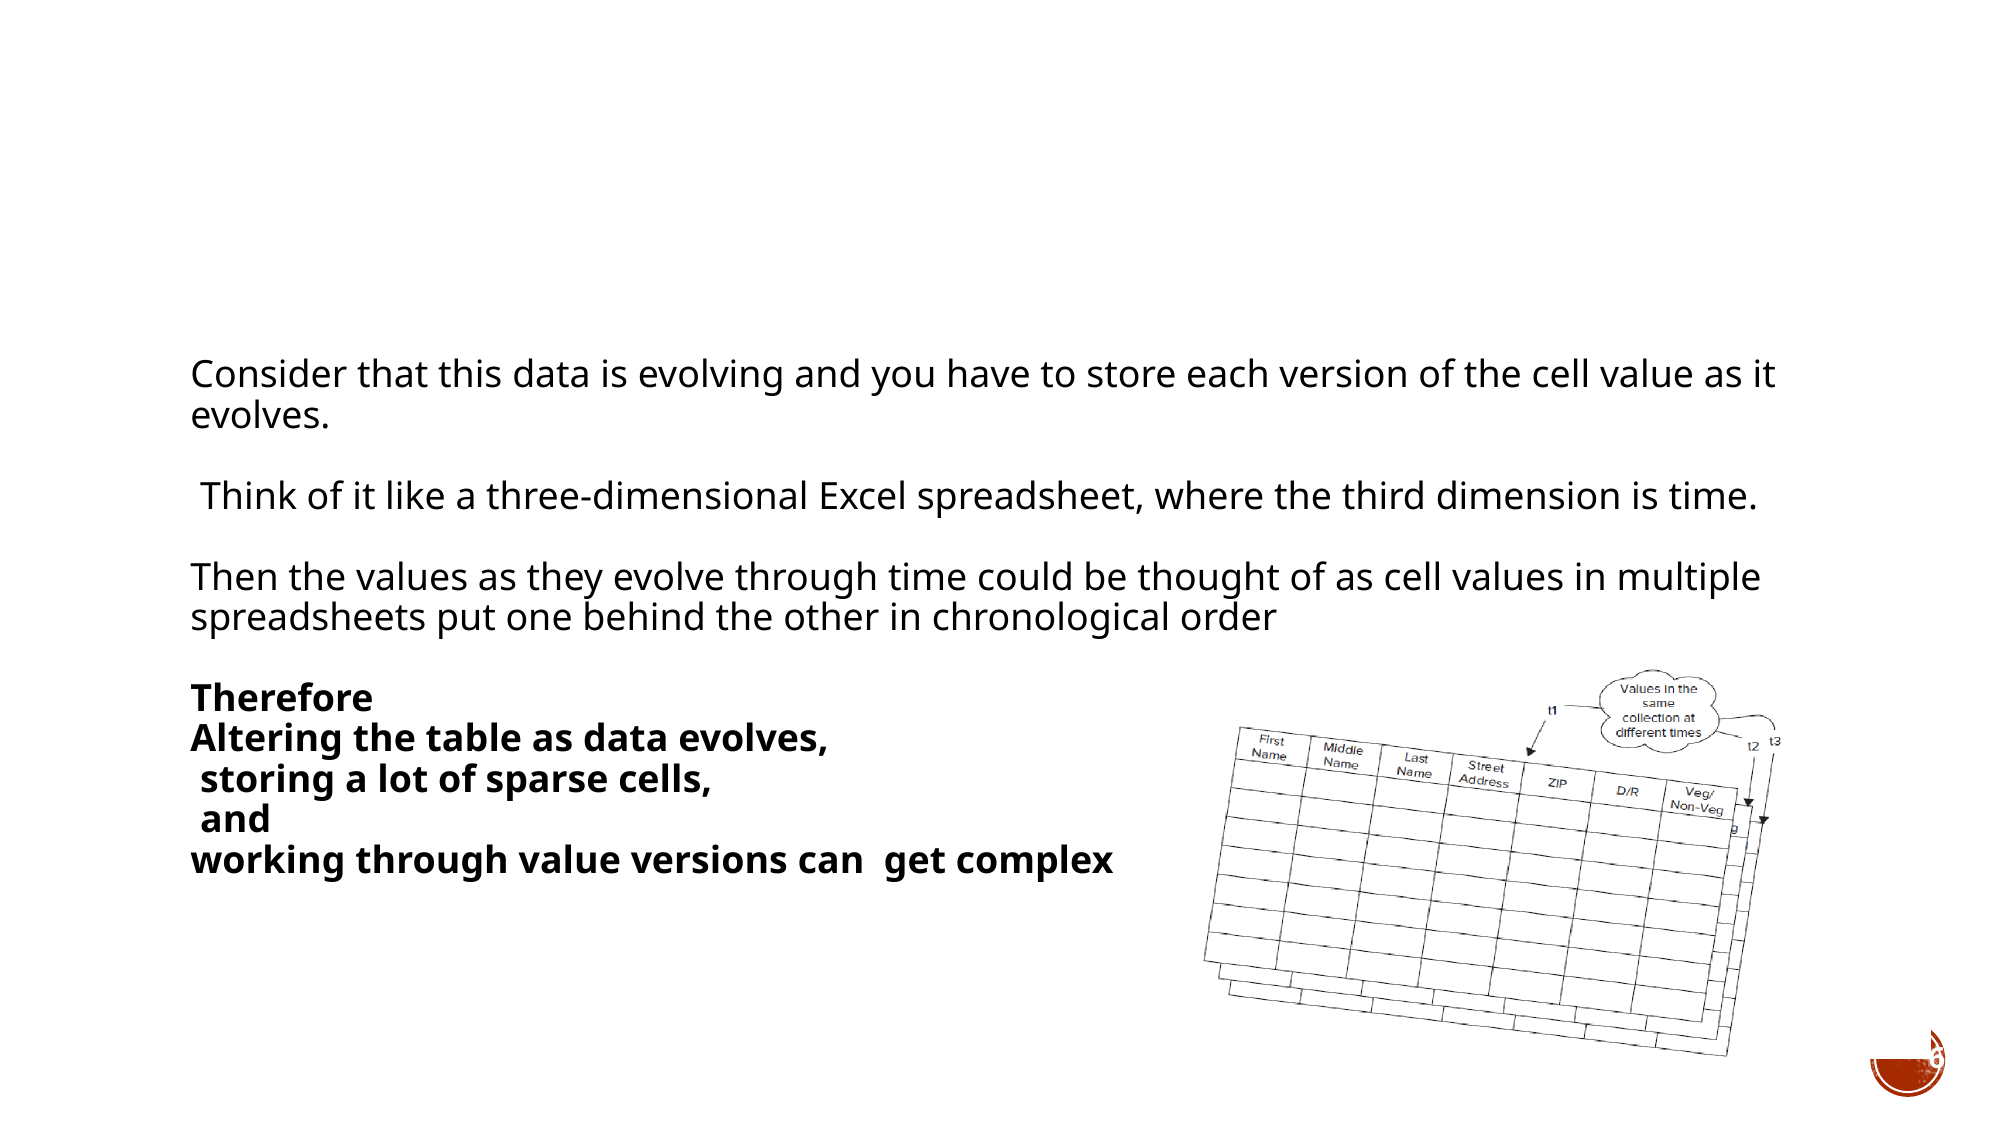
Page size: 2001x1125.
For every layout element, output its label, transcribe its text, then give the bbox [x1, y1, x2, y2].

list Consider that this data is evolving and you have to store each version of the cell value as it evolves. Think of it like a three-dimensional Excel spreadsheet, where the third dimension is time. Then the values as they evolve through time could be thought of as cell values in multiple spreadsheets put one behind the other in chronological order Therefore Altering the table as data evolves, storing a lot of sparse cells, and working through value versions can get complex [175, 348, 1826, 1013]
picture [1132, 660, 1931, 1059]
slide_number 6 [1855, 1028, 1961, 1089]
